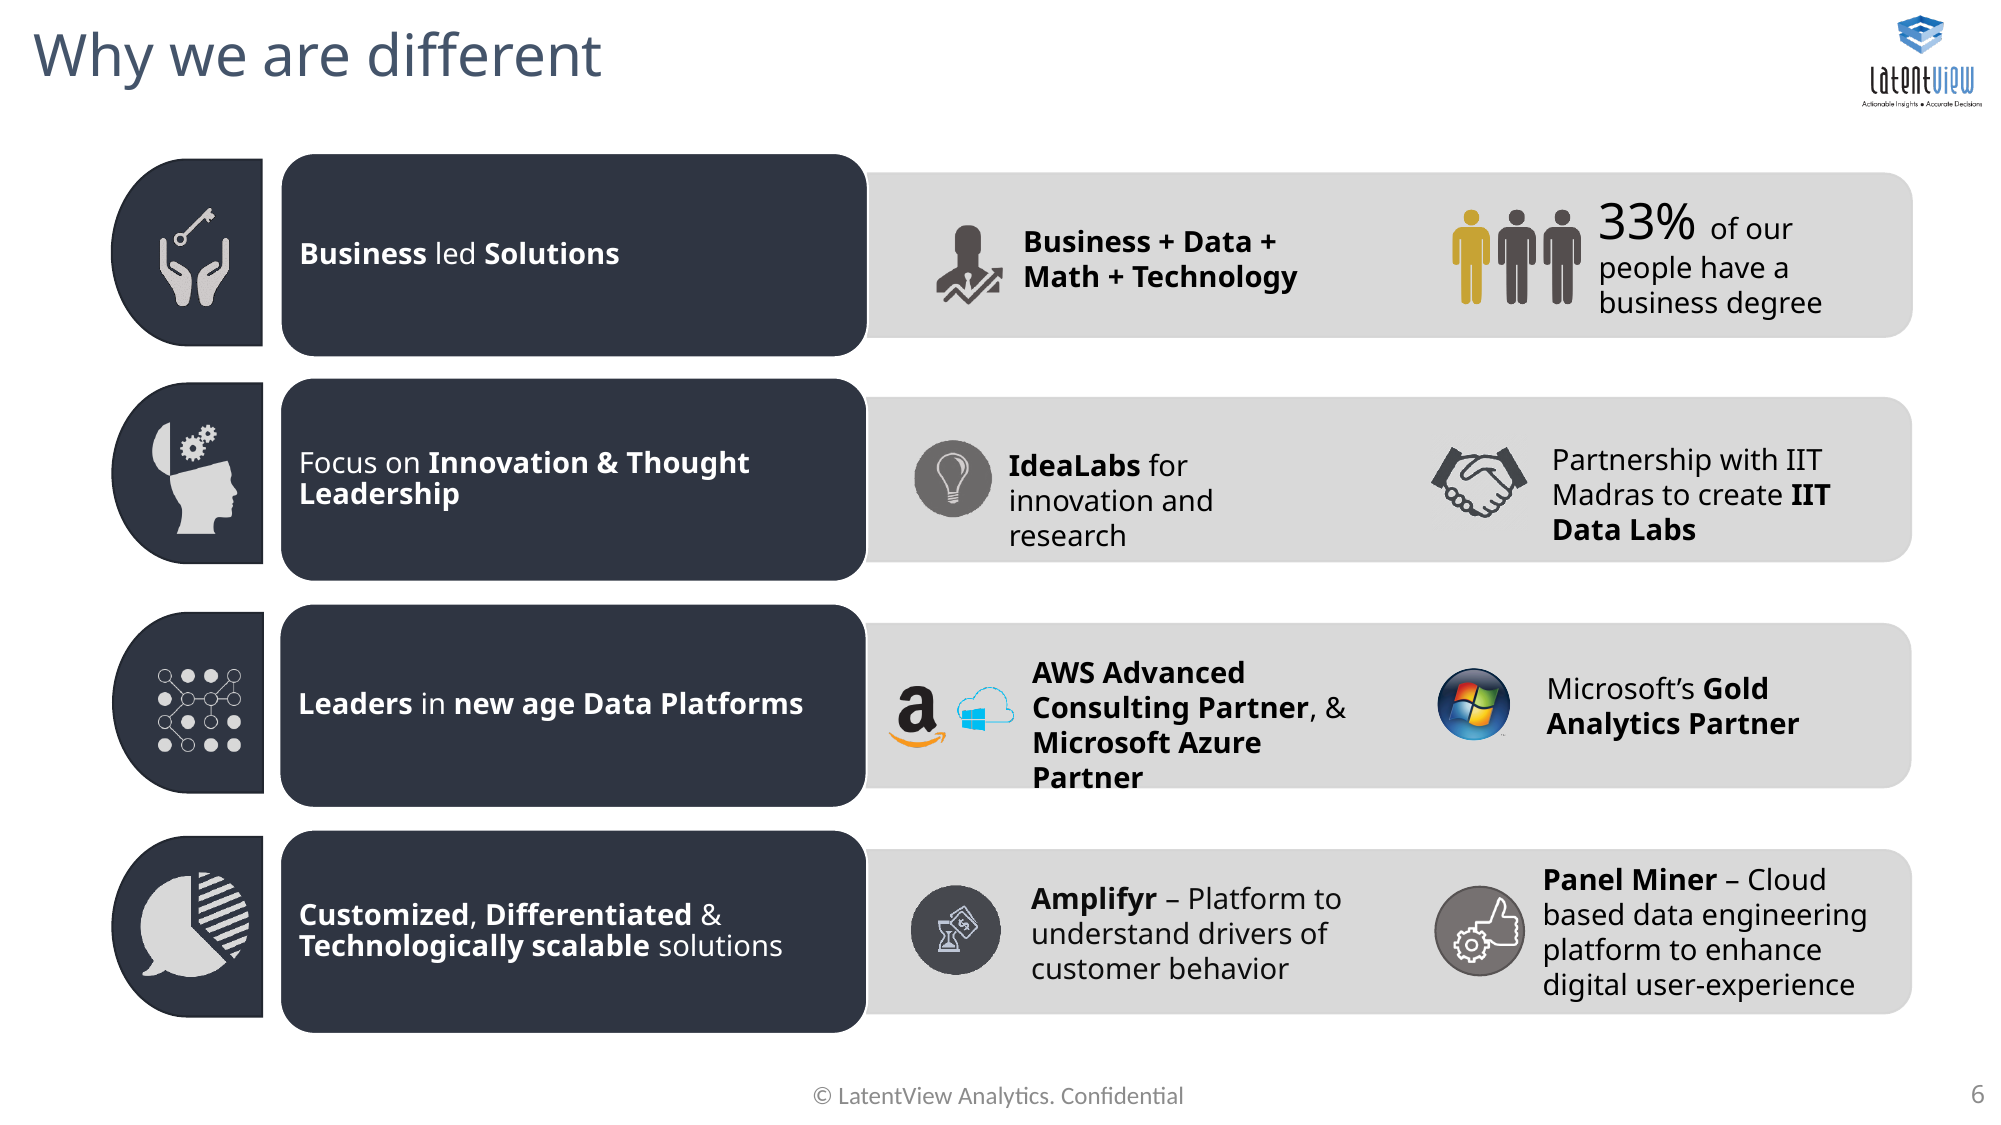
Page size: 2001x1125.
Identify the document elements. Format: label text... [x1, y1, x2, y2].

slide_number 6 [1550, 1065, 2000, 1125]
title Why we are different [18, 0, 1856, 116]
footer © LatentView Analytics. Confidential [660, 1065, 1336, 1125]
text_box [111, 153, 1912, 358]
picture [1862, 15, 1982, 108]
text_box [112, 603, 1911, 808]
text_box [112, 377, 1912, 586]
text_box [112, 829, 1912, 1034]
